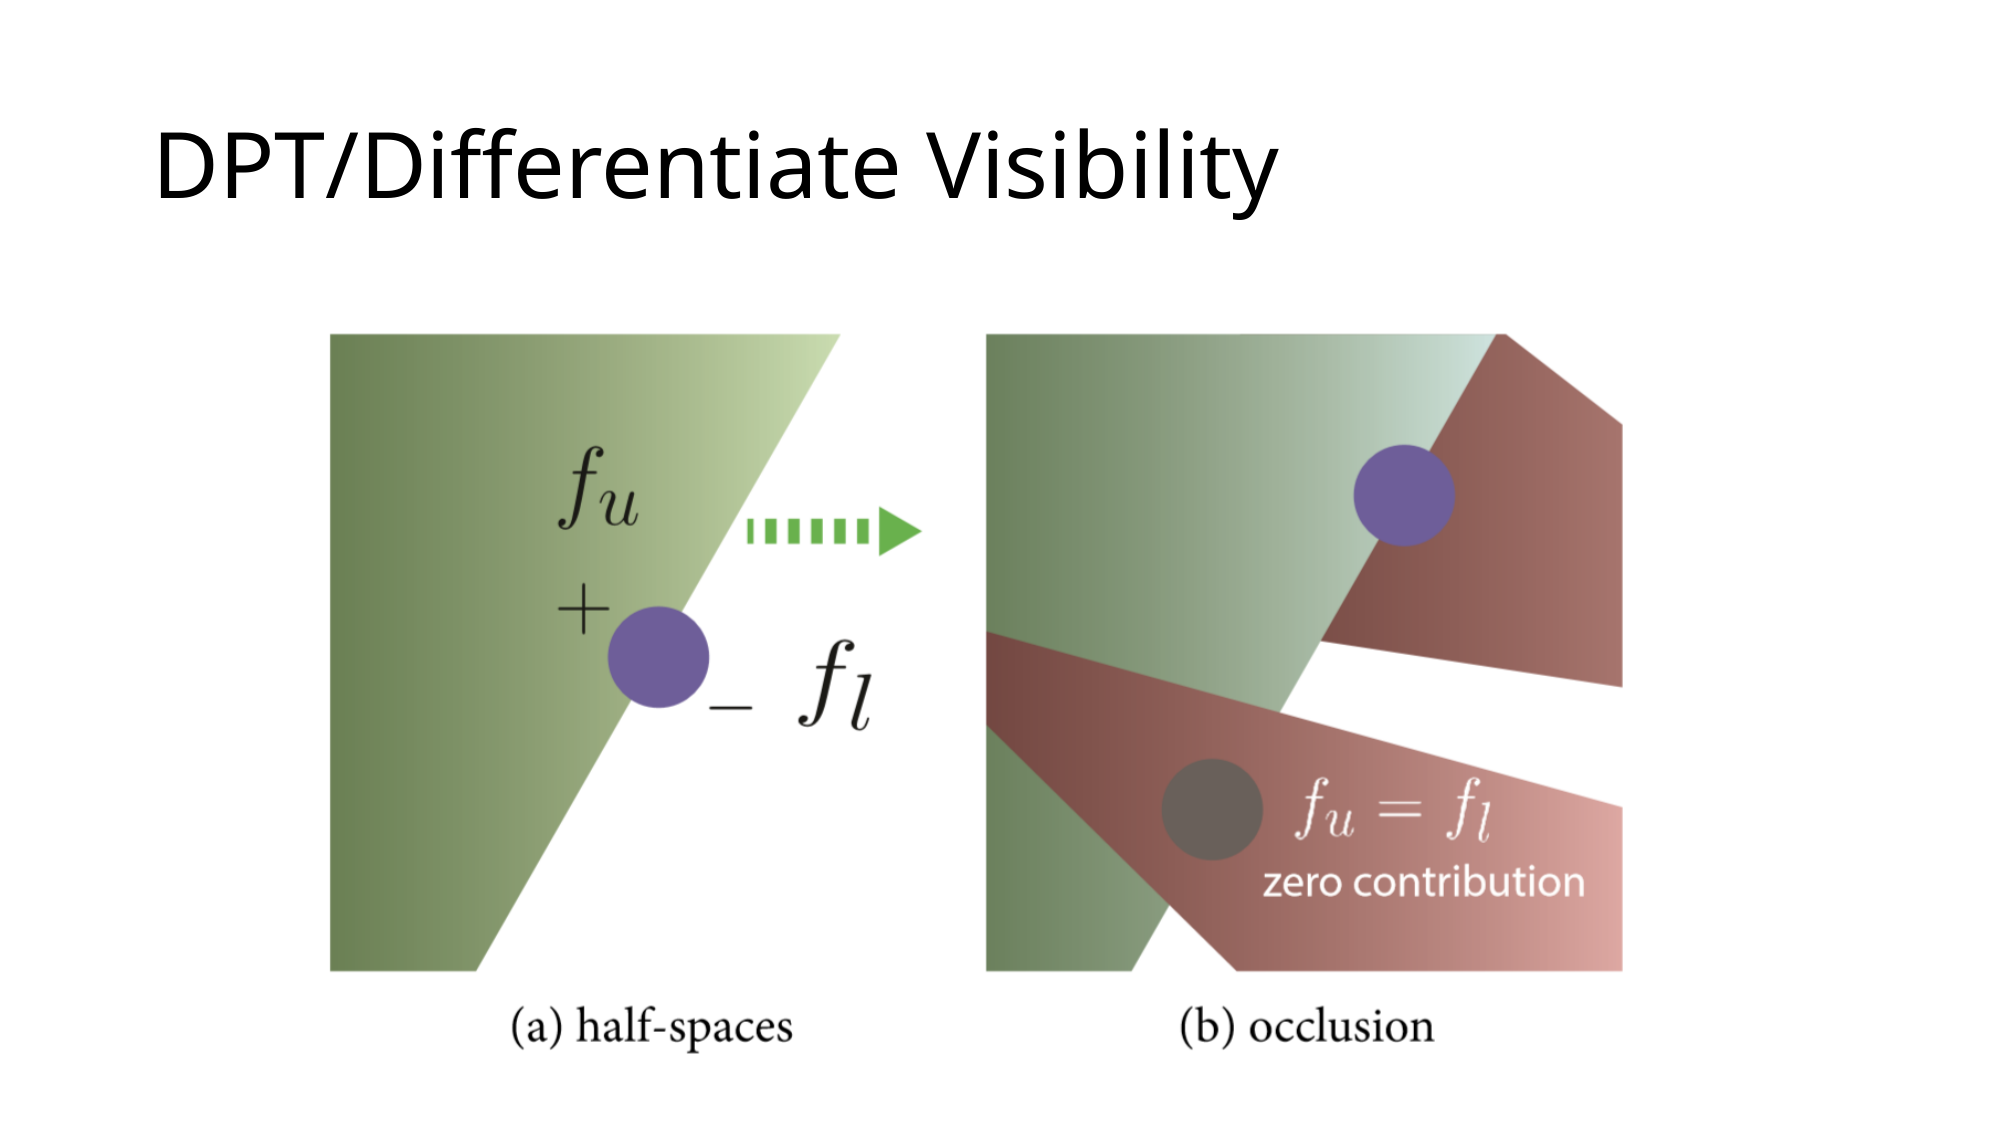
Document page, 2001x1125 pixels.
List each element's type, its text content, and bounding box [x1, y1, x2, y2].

picture [328, 330, 1625, 1054]
title DPT/Differentiate Visibility [137, 59, 1863, 278]
